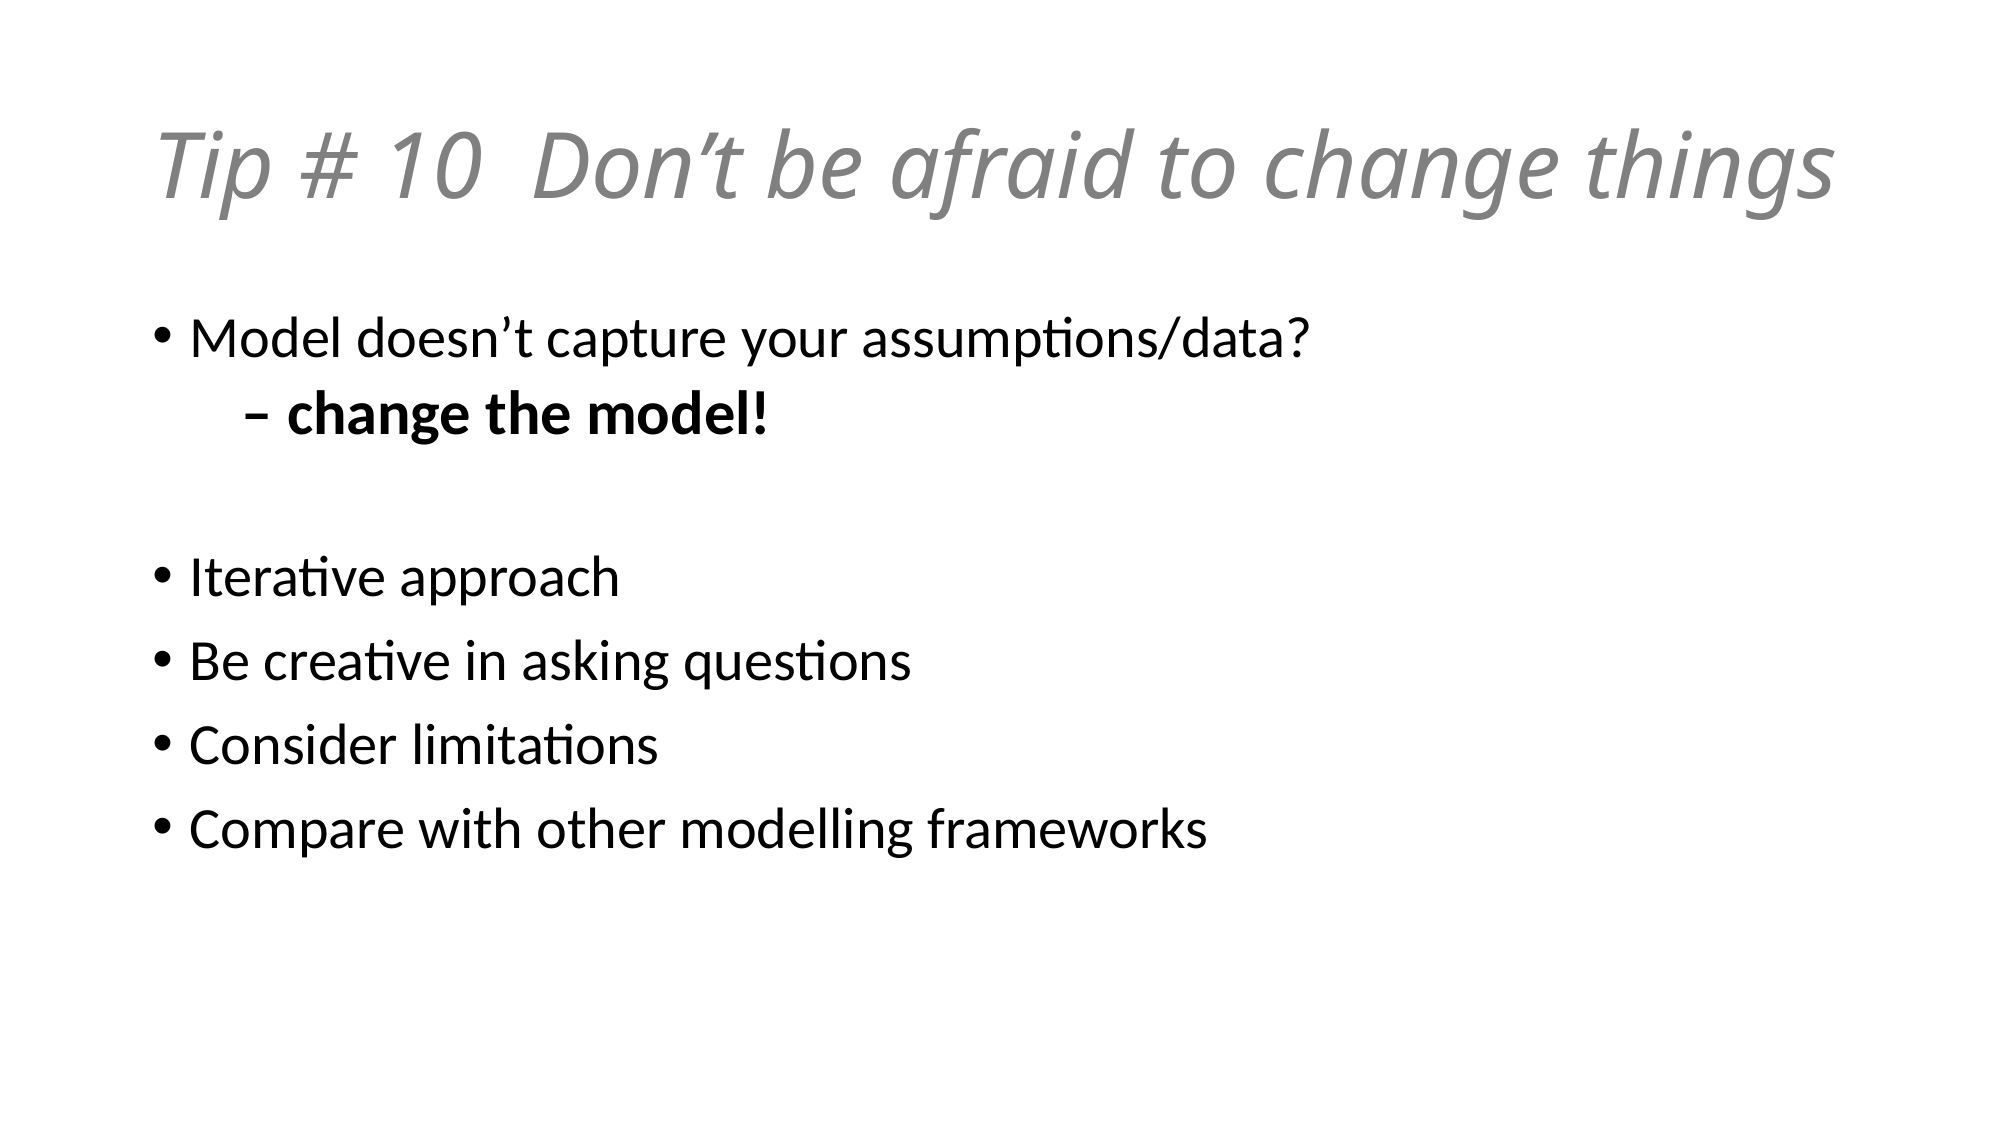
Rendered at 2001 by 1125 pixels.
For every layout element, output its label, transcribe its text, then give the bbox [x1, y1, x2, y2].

title Tip # 10 Don’t be afraid to change things [137, 59, 1863, 278]
list Model doesn’t capture your assumptions/data? – change the model! Iterative approach Be creative in asking questions Consider limitations Compare with other modelling frameworks [137, 299, 1863, 1014]
